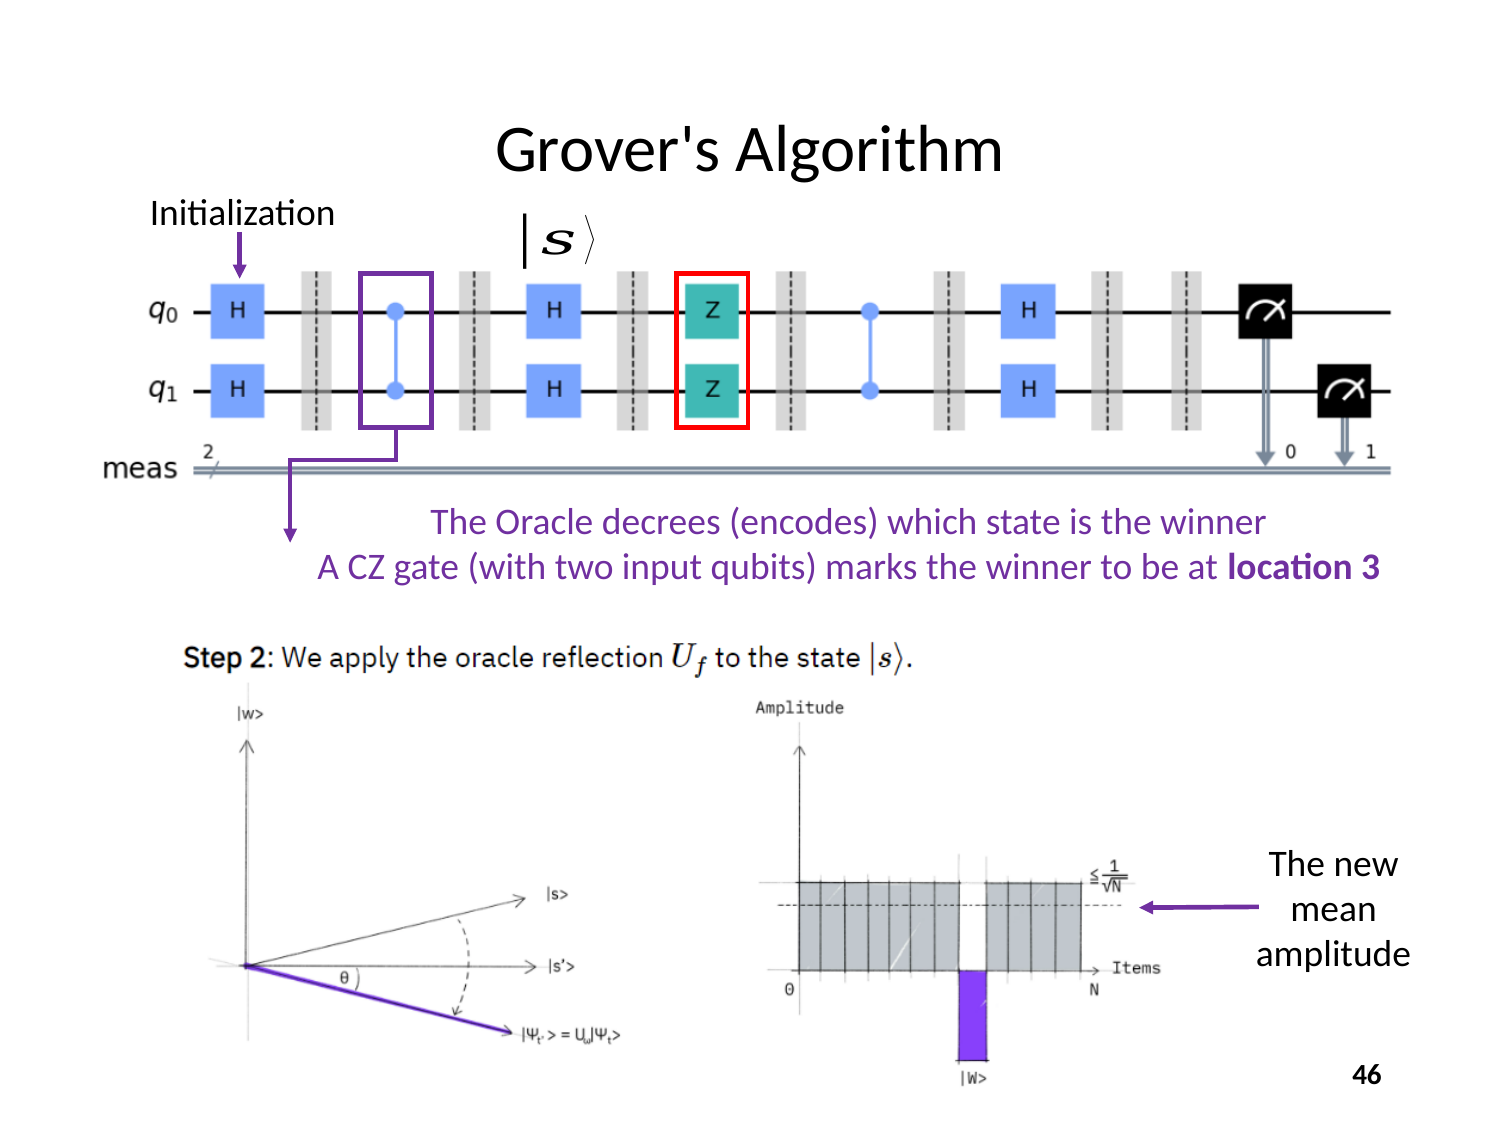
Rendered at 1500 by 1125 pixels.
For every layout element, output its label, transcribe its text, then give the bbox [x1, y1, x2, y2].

text_box The new mean amplitude [1208, 831, 1459, 981]
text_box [285, 432, 401, 539]
text_box Initialization [122, 180, 363, 240]
text_box The Oracle decrees (encodes) which state is the winner A CZ gate (with two input qubits) marks the winner to be at location 3 [290, 491, 1408, 595]
slide_number 46 [1059, 1042, 1397, 1103]
picture [174, 623, 1201, 1097]
title Grover's Algorithm [103, 59, 1397, 241]
picture [92, 258, 1408, 491]
